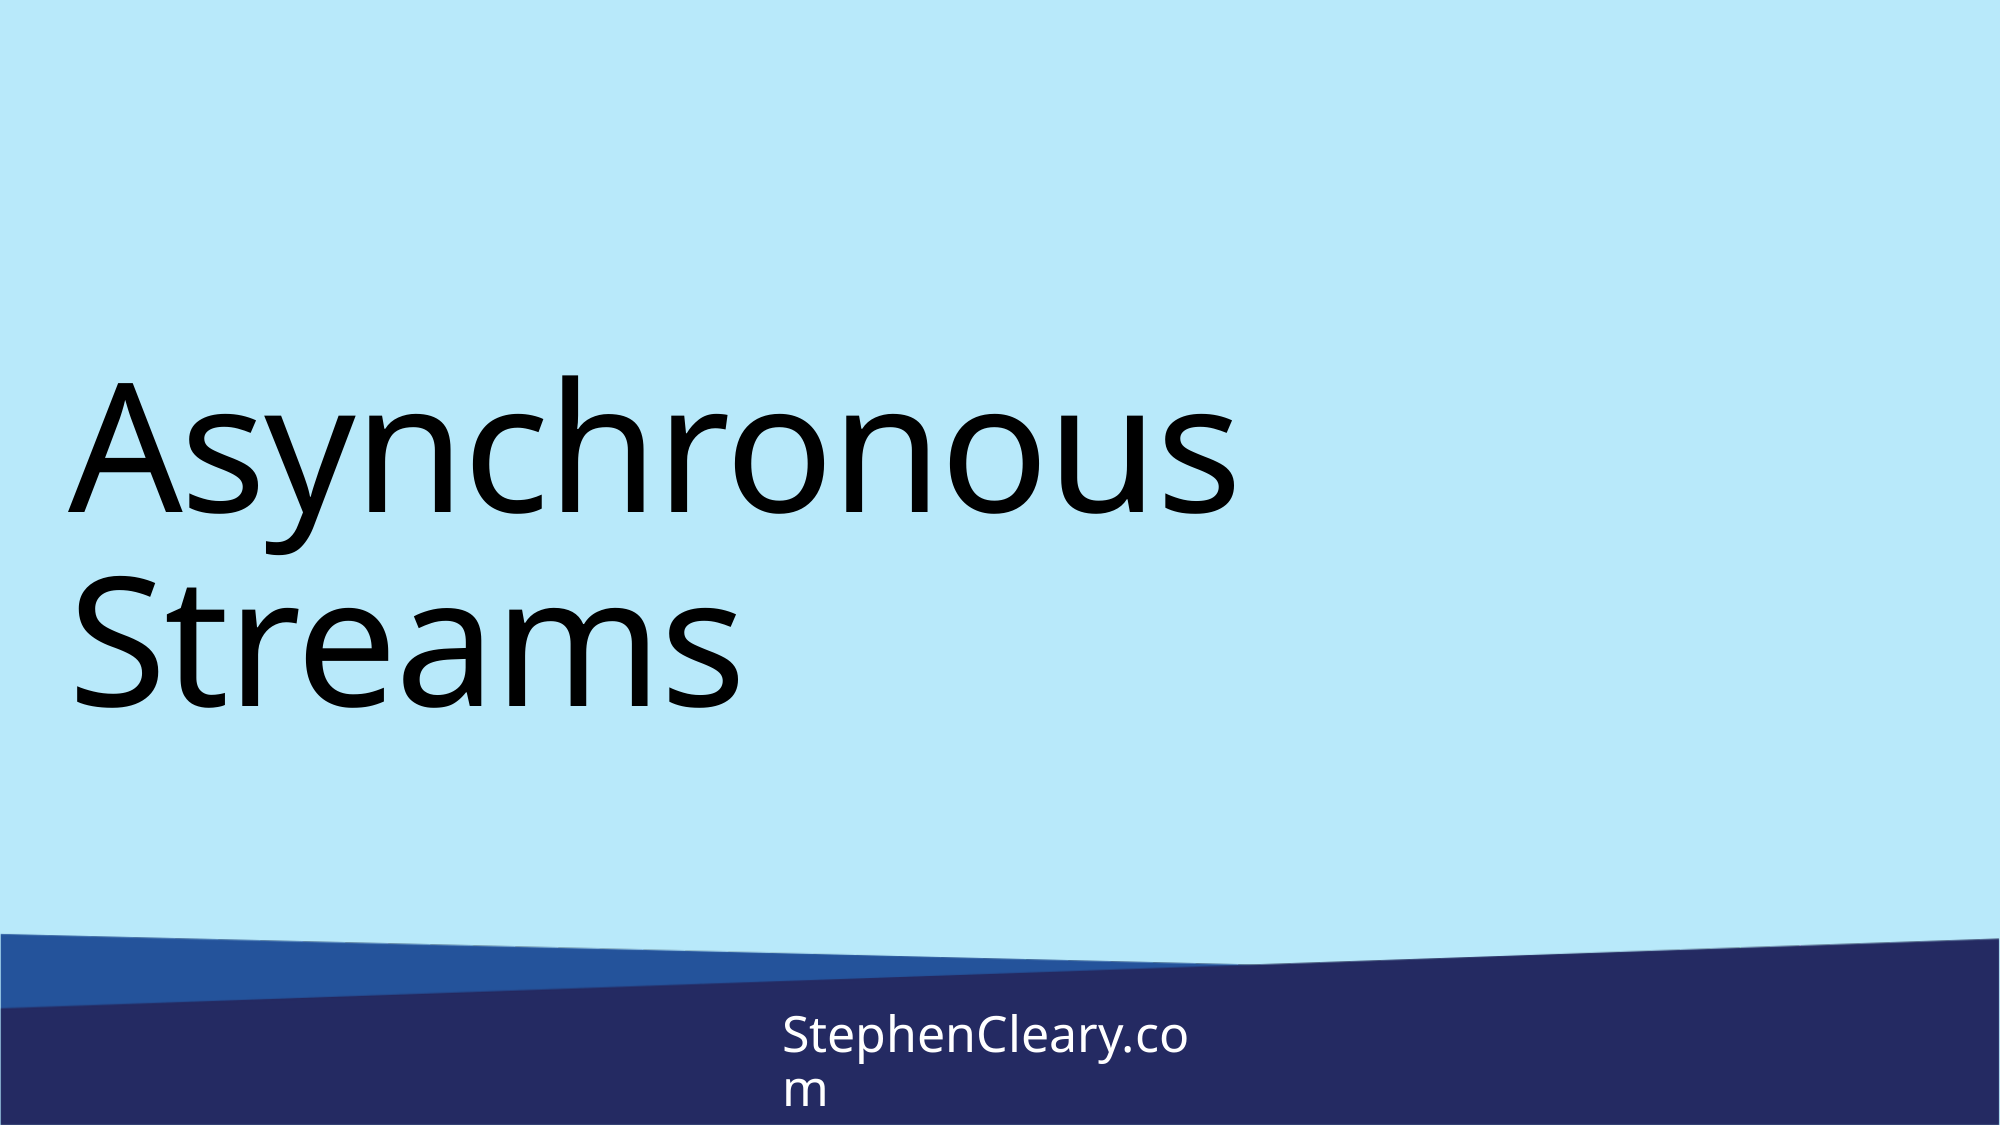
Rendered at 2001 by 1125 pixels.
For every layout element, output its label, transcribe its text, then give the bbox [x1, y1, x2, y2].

title Asynchronous Streams [44, 341, 1956, 637]
picture [0, 0, 2000, 1125]
